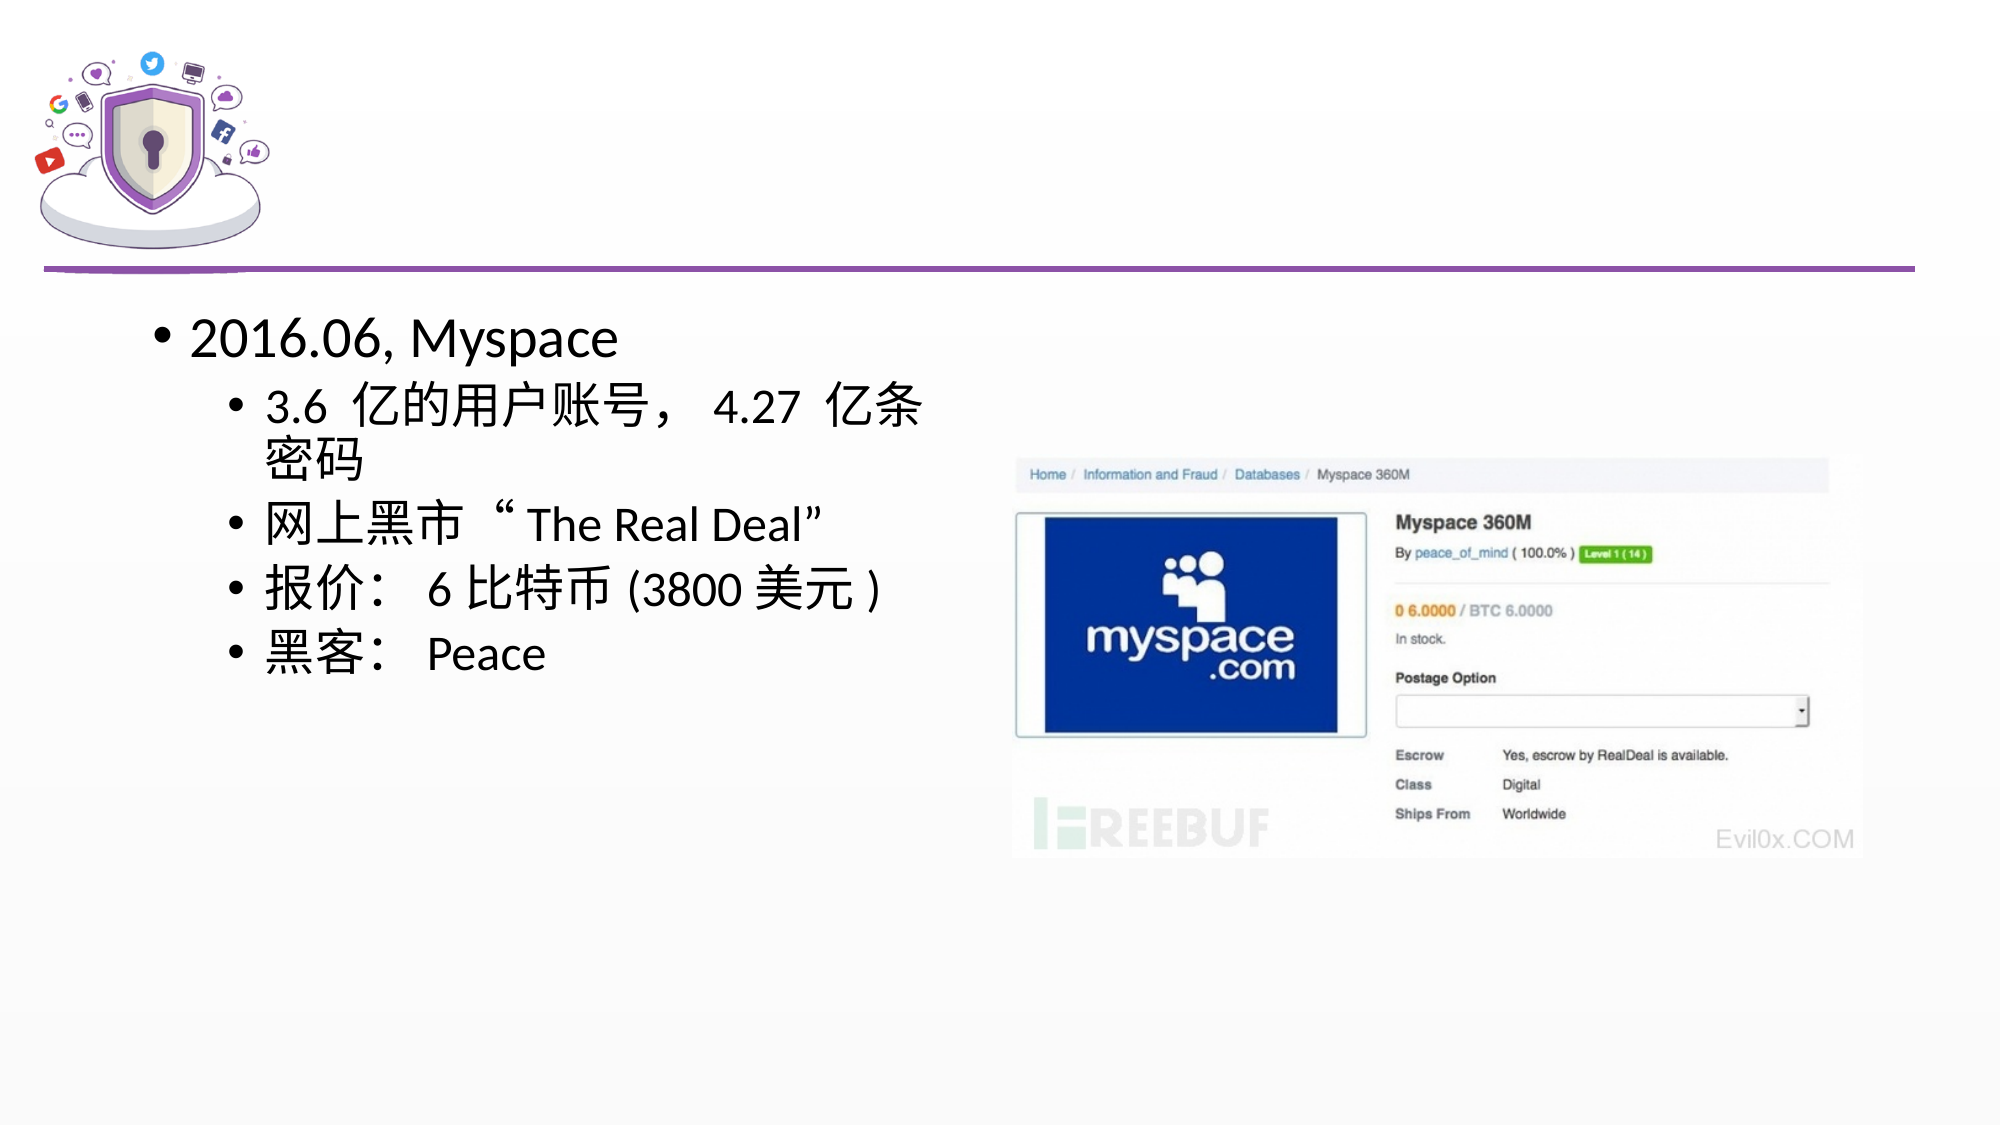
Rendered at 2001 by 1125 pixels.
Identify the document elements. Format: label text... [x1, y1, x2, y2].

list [1012, 454, 1863, 858]
picture [0, 16, 304, 321]
list 2016.06, Myspace 3.6 亿的用户账号，4.27 亿条密码 网上黑市“The Real Deal” 报价：6比特币(3800美元) 黑客：Peace [137, 299, 988, 1014]
